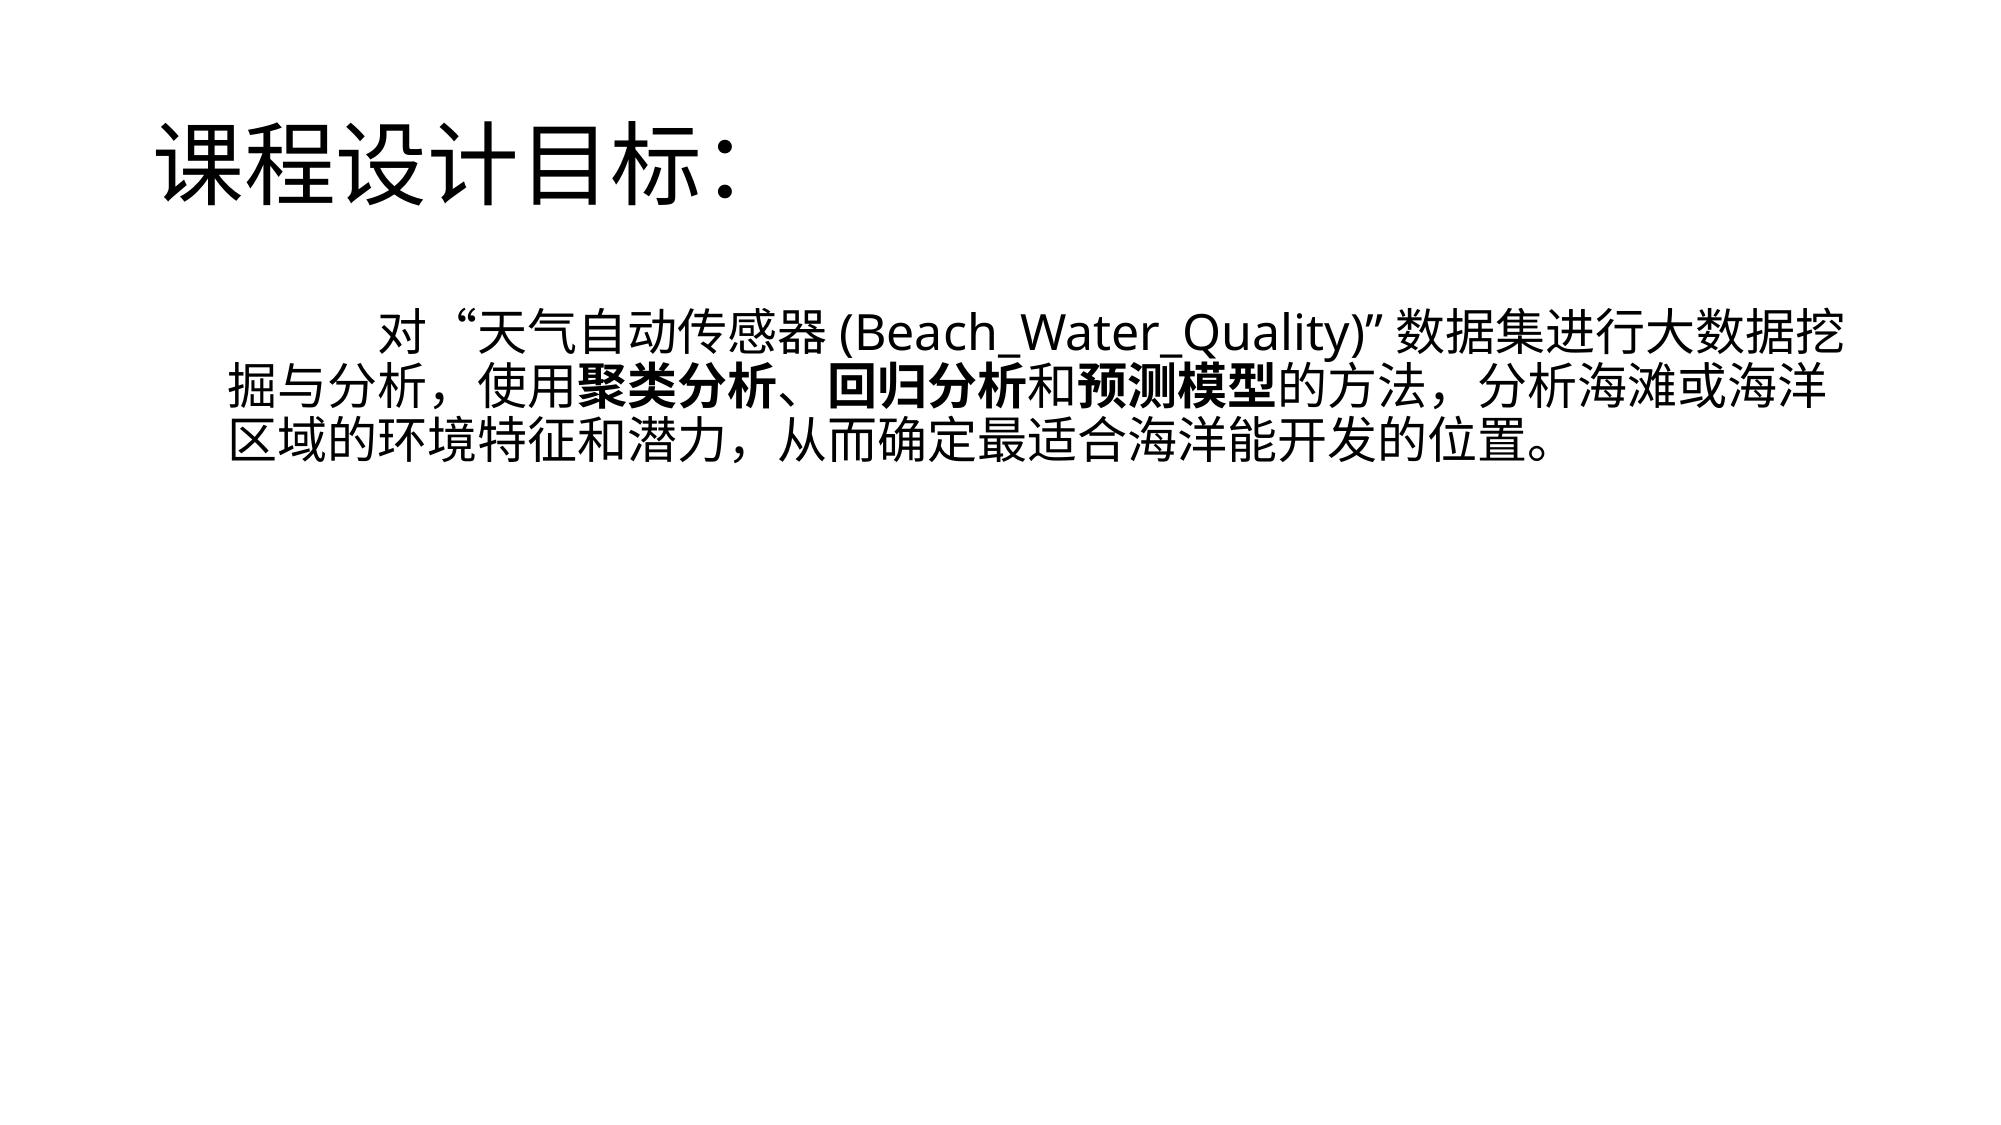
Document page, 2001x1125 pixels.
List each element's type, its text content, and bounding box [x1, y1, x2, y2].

list 对“天气自动传感器(Beach_Water_Quality)”数据集进行大数据挖掘与分析，使用聚类分析、回归分析和预测模型的方法，分析海滩或海洋区域的环境特征和潜力，从而确定最适合海洋能开发的位置。 [137, 299, 1863, 1014]
title 课程设计目标： [137, 59, 1863, 278]
